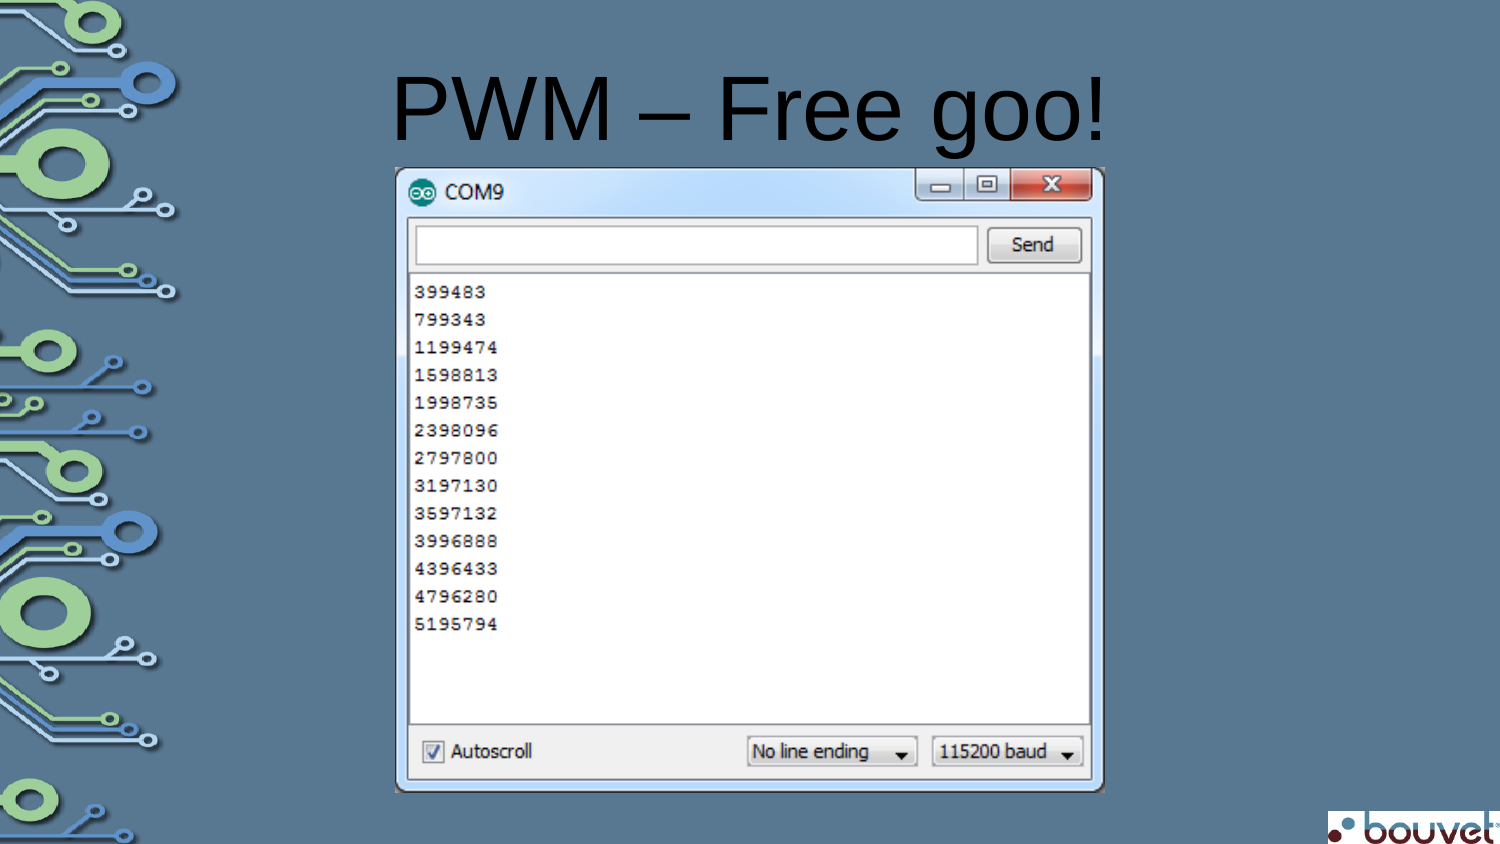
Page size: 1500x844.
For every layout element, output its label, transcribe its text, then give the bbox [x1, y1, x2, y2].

picture [0, 0, 1500, 844]
title PWM – Free goo! [75, 33, 1425, 175]
